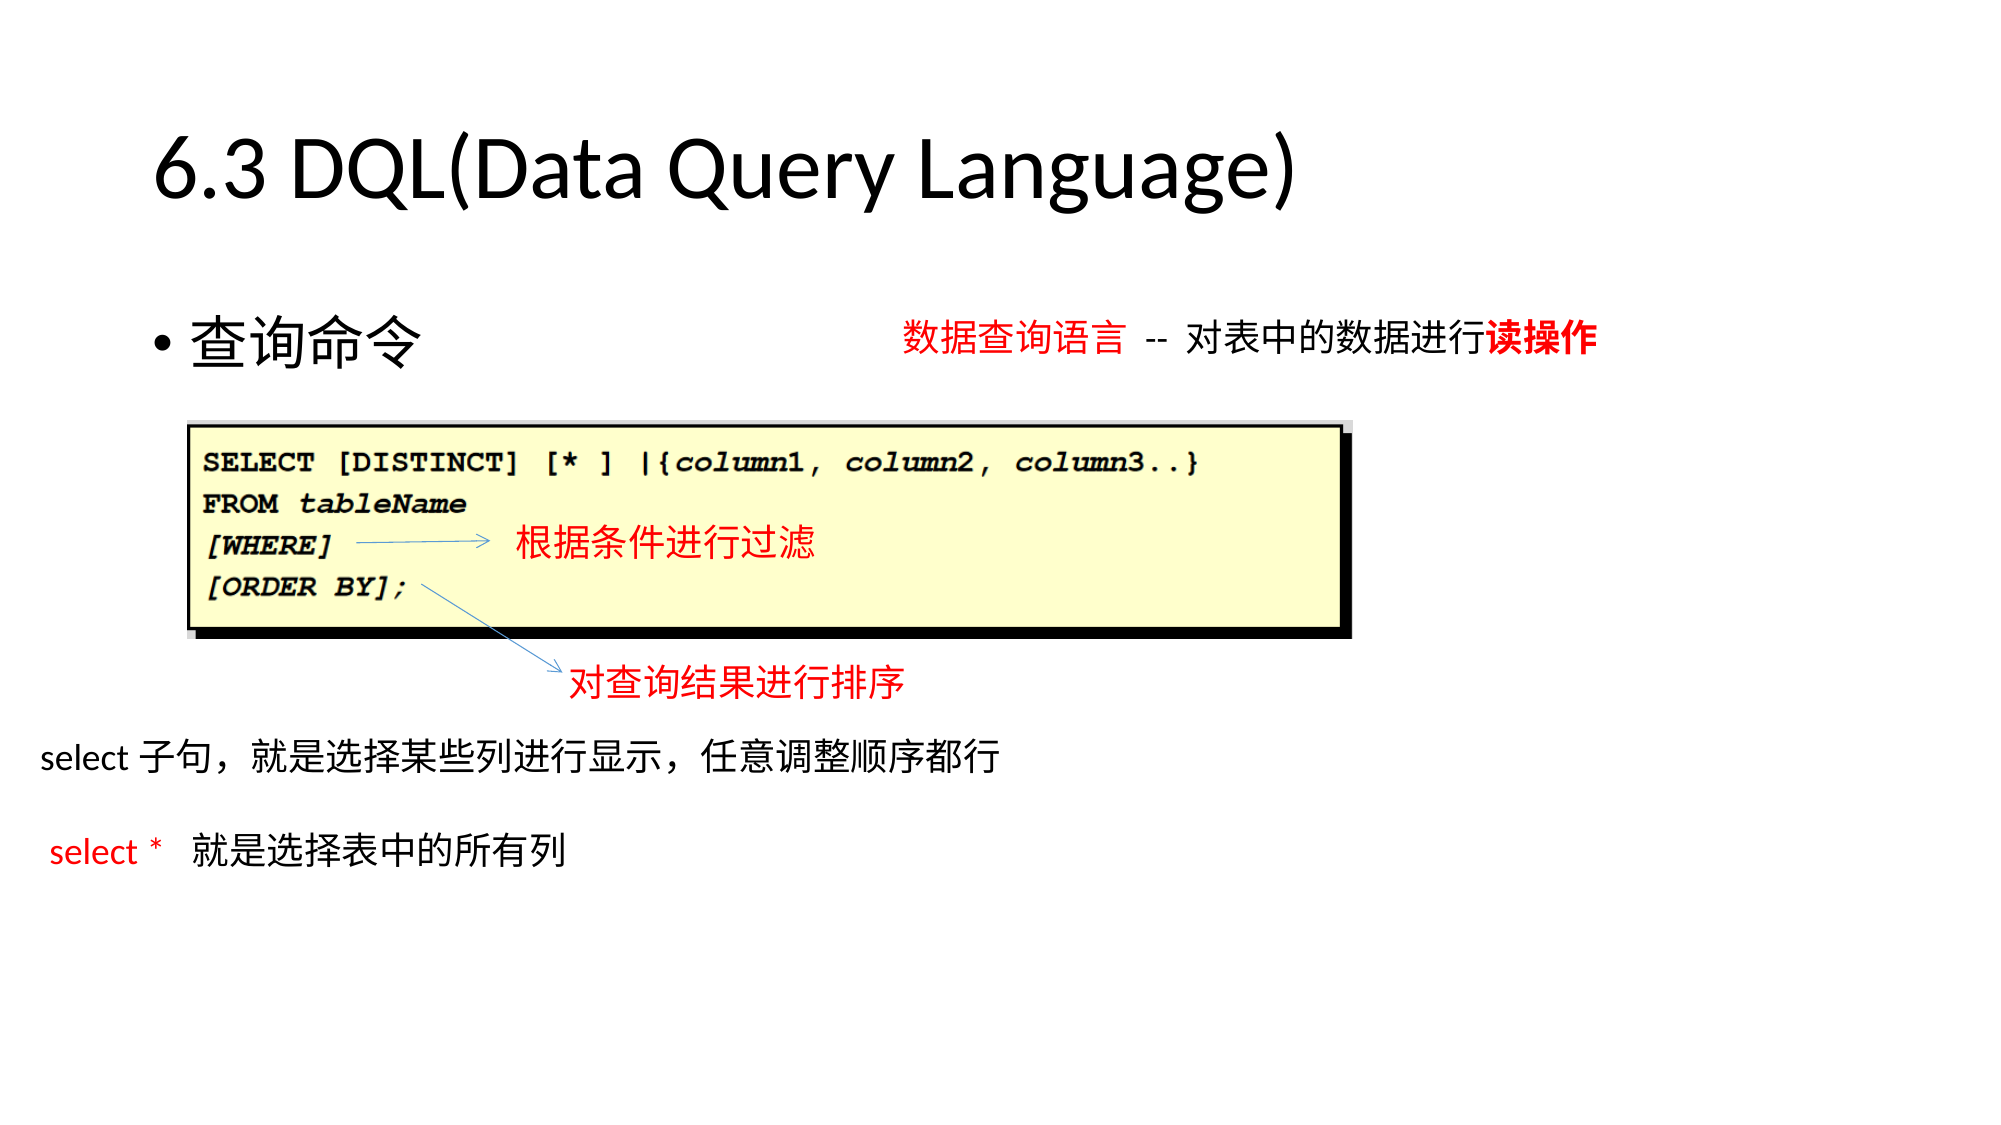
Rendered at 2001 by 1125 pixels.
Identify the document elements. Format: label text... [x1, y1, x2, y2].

text_box 数据查询语言 -- 对表中的数据进行读操作 [888, 306, 1596, 385]
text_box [421, 584, 563, 673]
text_box select子句，就是选择某些列进行显示，任意调整顺序都行 [25, 725, 1016, 786]
title 6.3 DQL(Data Query Language) [137, 59, 1863, 278]
list 查询命令 [137, 306, 1863, 1021]
picture [187, 420, 1353, 639]
text_box select * 就是选择表中的所有列 [34, 819, 582, 880]
text_box 对查询结果进行排序 [553, 652, 921, 712]
